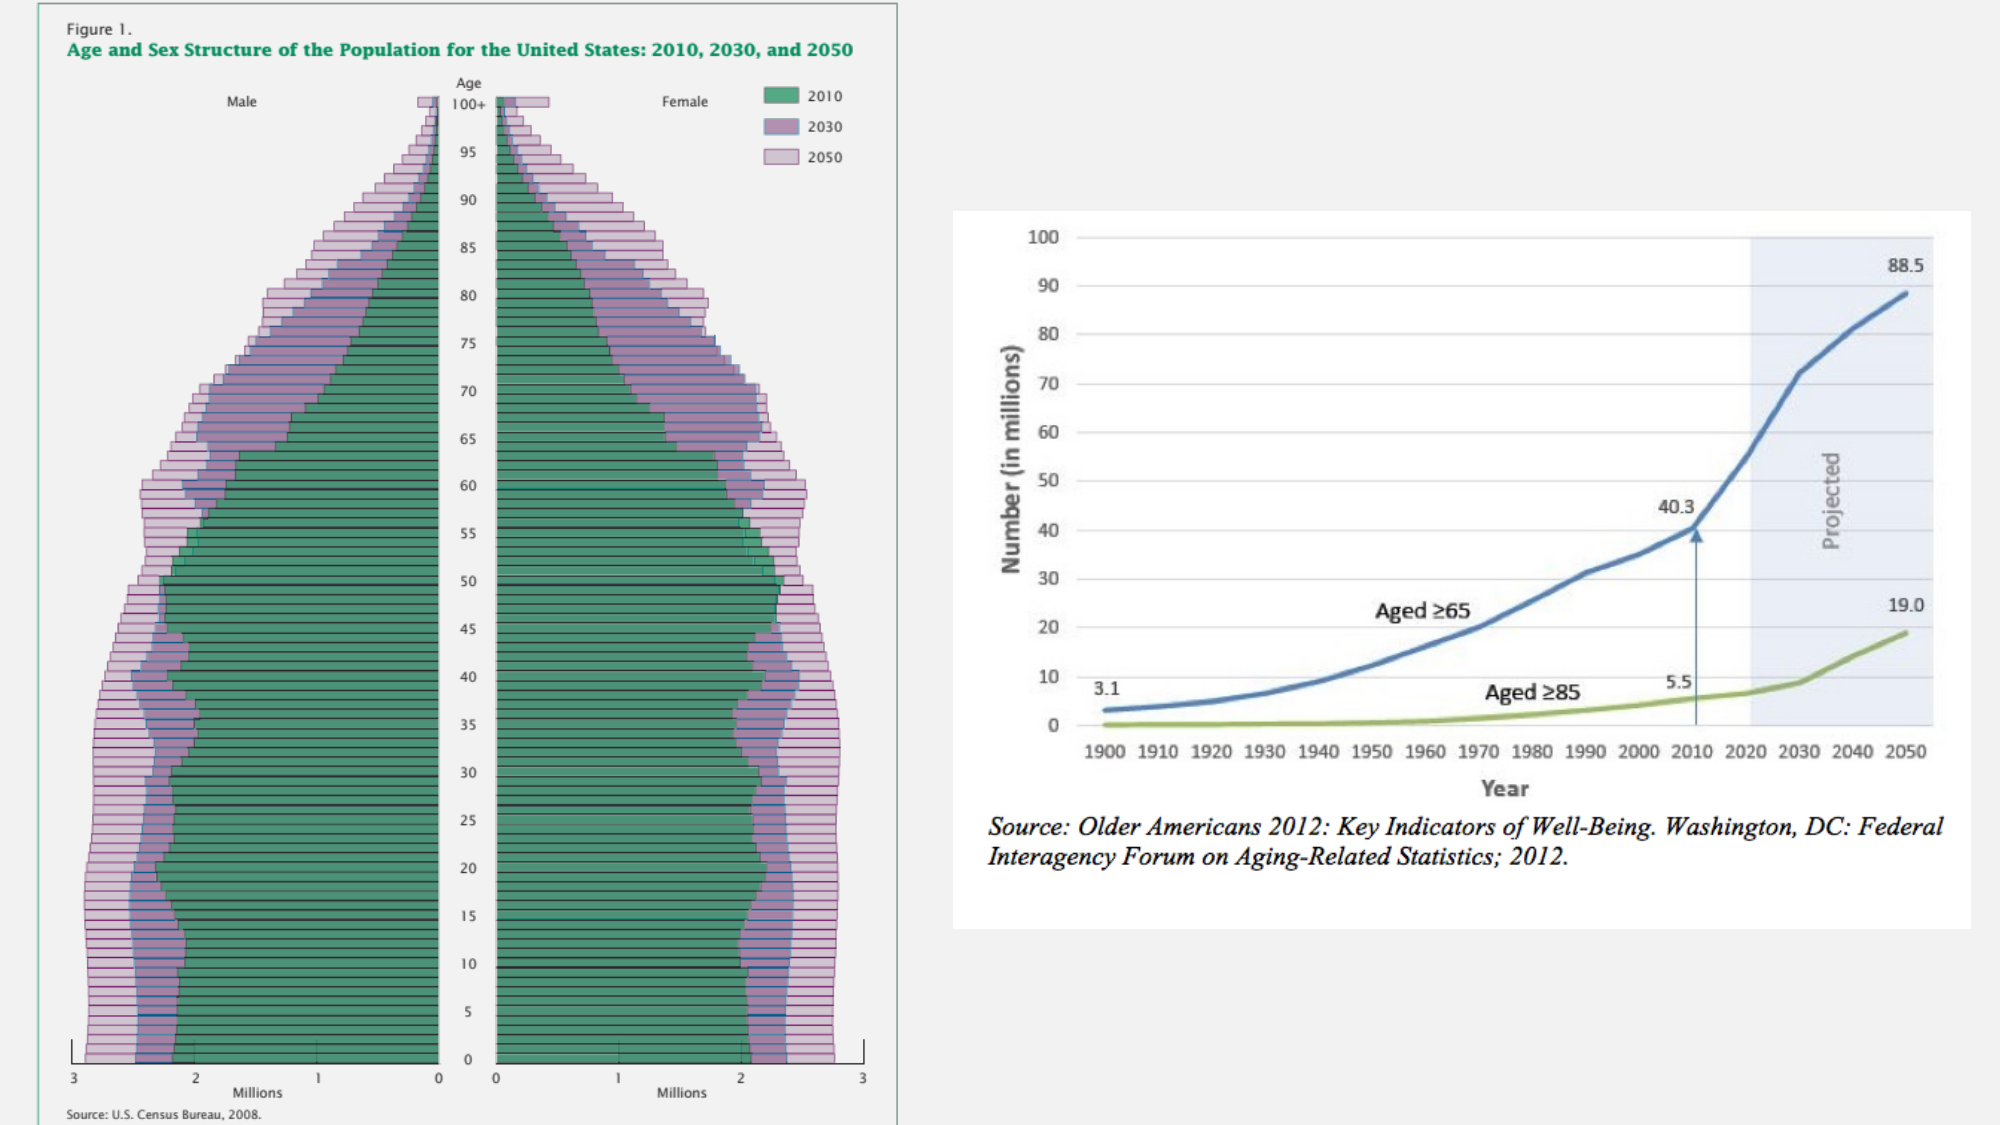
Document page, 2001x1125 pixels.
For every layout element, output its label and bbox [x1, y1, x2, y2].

picture [29, 0, 903, 1125]
picture [953, 211, 1971, 929]
